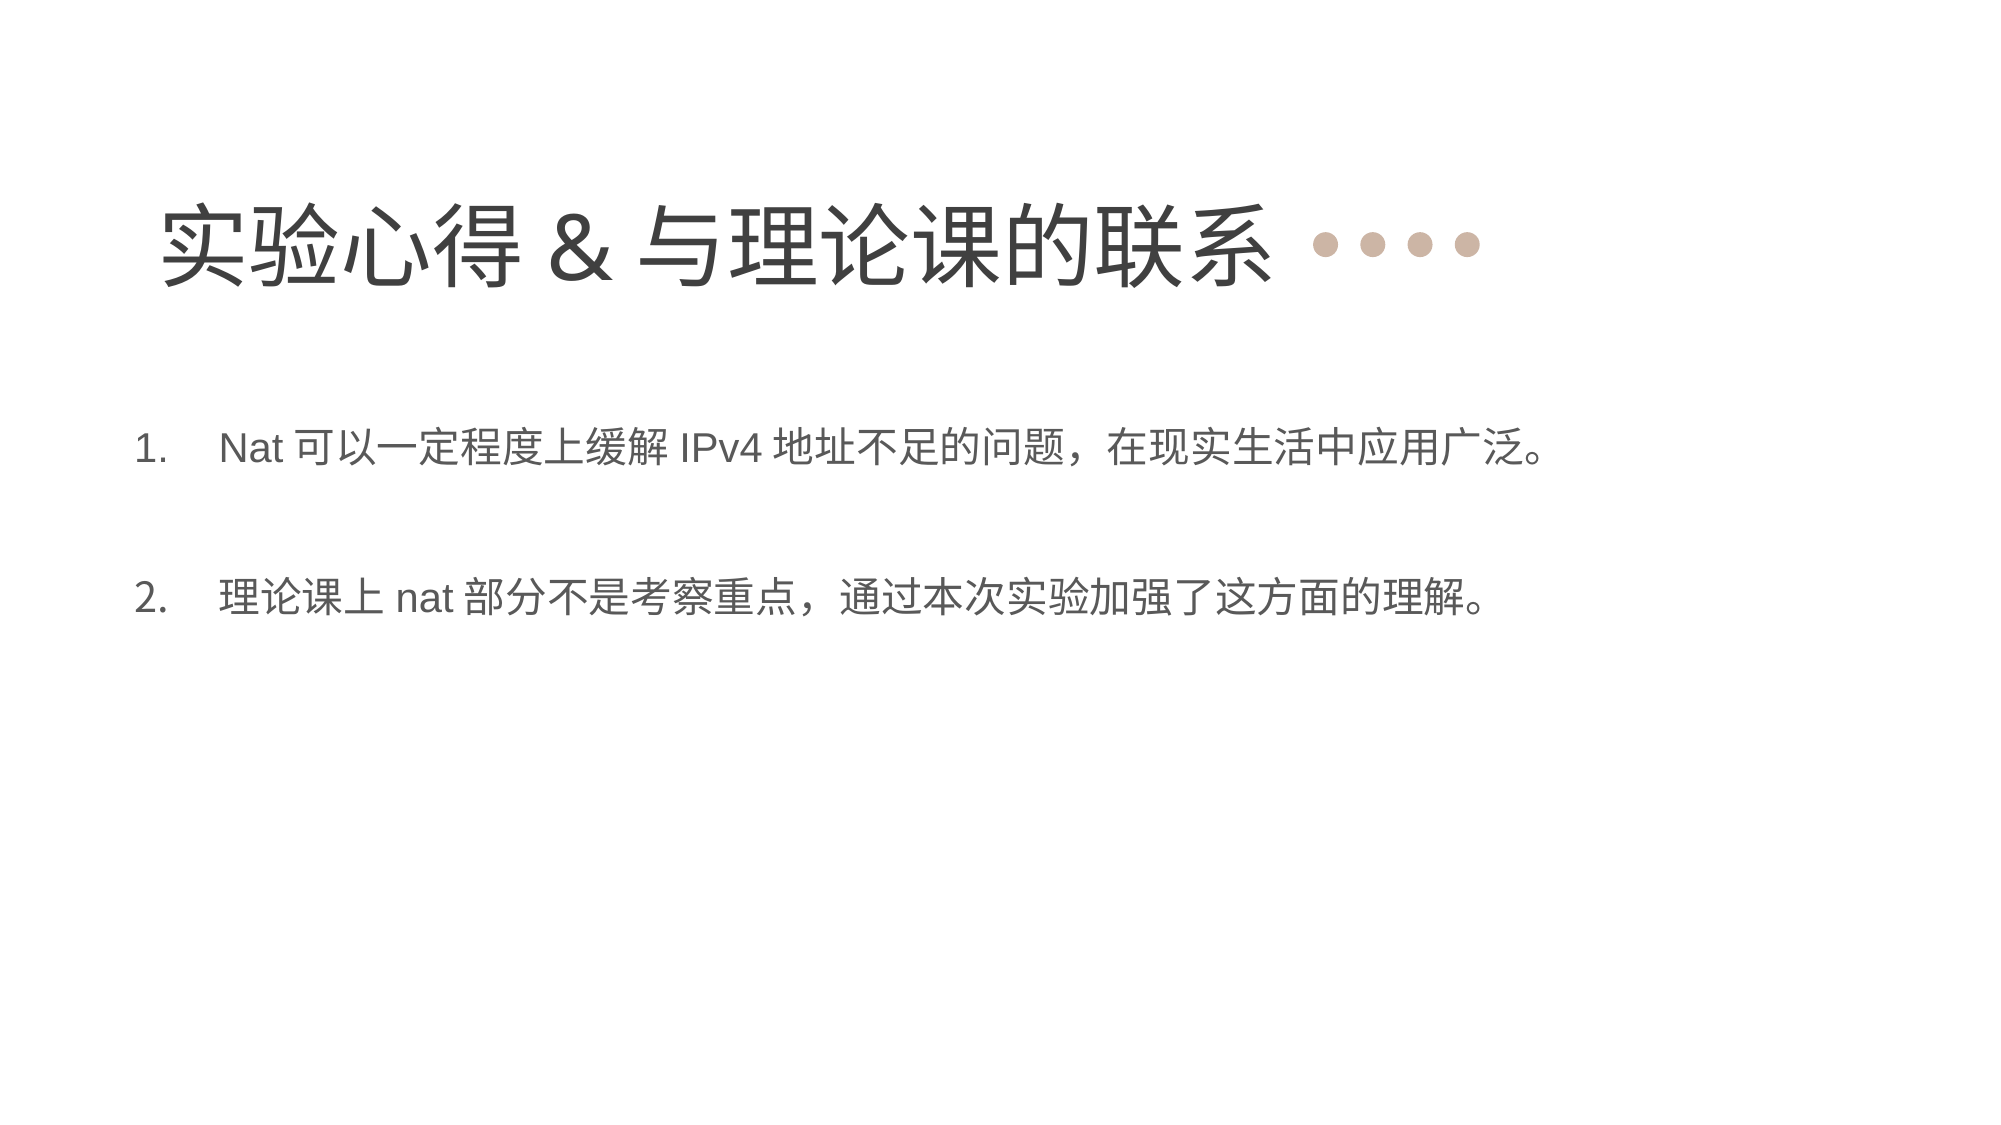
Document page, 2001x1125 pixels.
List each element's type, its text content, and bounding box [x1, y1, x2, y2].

text_box Nat可以一定程度上缓解IPv4地址不足的问题，在现实生活中应用广泛。 理论课上nat部分不是考察重点，通过本次实验加强了这方面的理解。 [119, 388, 1881, 704]
text_box 实验心得&与理论课的联系 [123, 179, 1312, 309]
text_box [1312, 232, 1480, 258]
